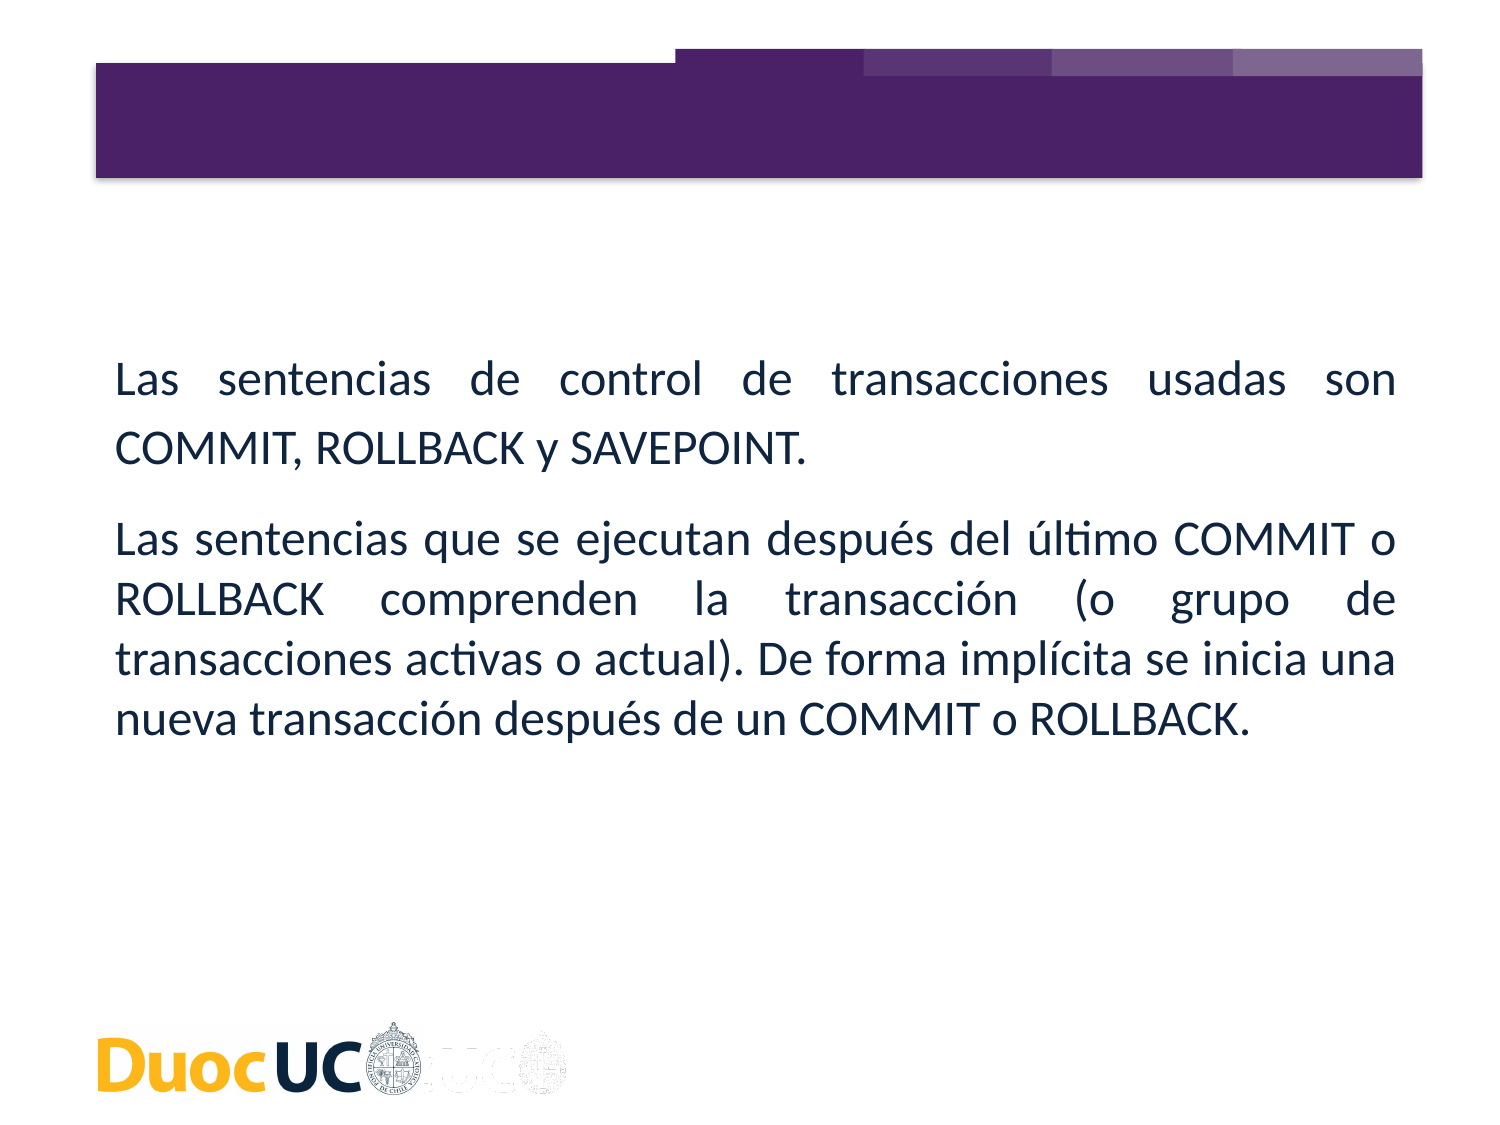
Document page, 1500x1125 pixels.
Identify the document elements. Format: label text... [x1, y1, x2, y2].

list Las sentencias de control de transacciones usadas son COMMIT, ROLLBACK y SAVEPOINT. Las sentencias que se ejecutan después del último COMMIT o ROLLBACK comprenden la transacción (o grupo de transacciones activas o actual). De forma implícita se inicia una nueva transacción después de un COMMIT o ROLLBACK. [99, 329, 1413, 784]
picture [96, 1021, 566, 1095]
